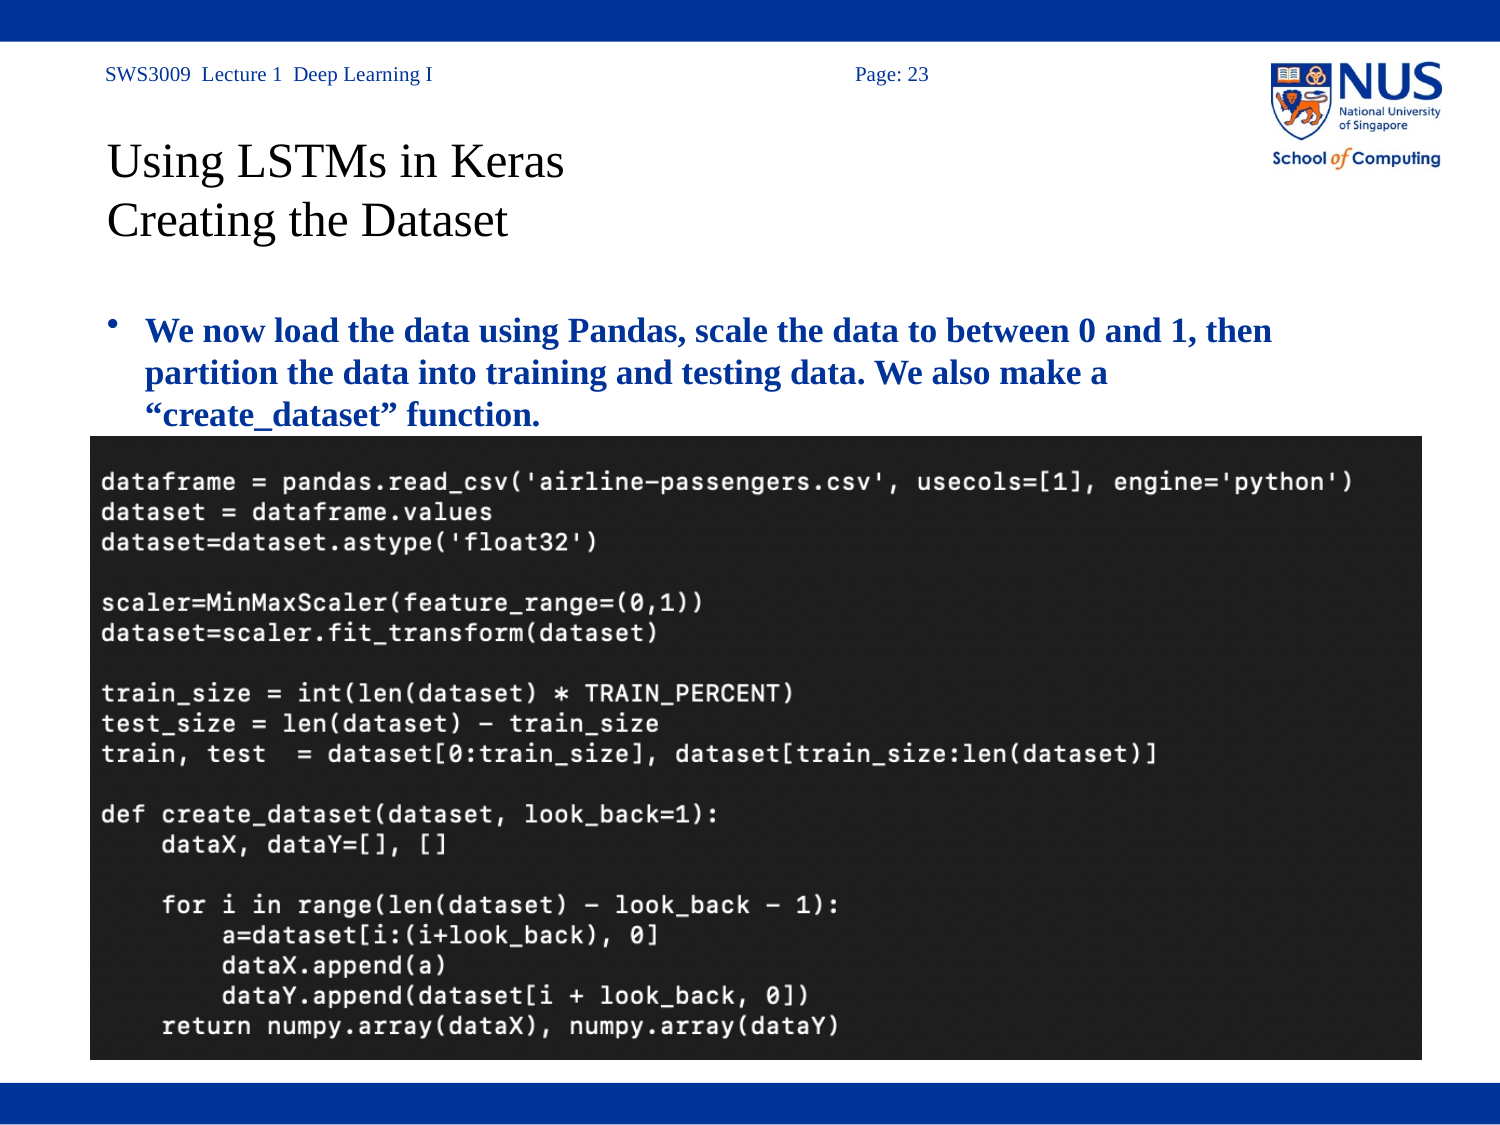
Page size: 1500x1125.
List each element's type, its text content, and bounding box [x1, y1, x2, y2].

title Using LSTMs in Keras Creating the Dataset [90, 93, 1160, 282]
picture [90, 435, 1422, 1060]
picture [1271, 61, 1442, 171]
list We now load the data using Pandas, scale the data to between 0 and 1, then partition the data into training and testing data. We also make a “create_dataset” function. [90, 298, 1366, 434]
